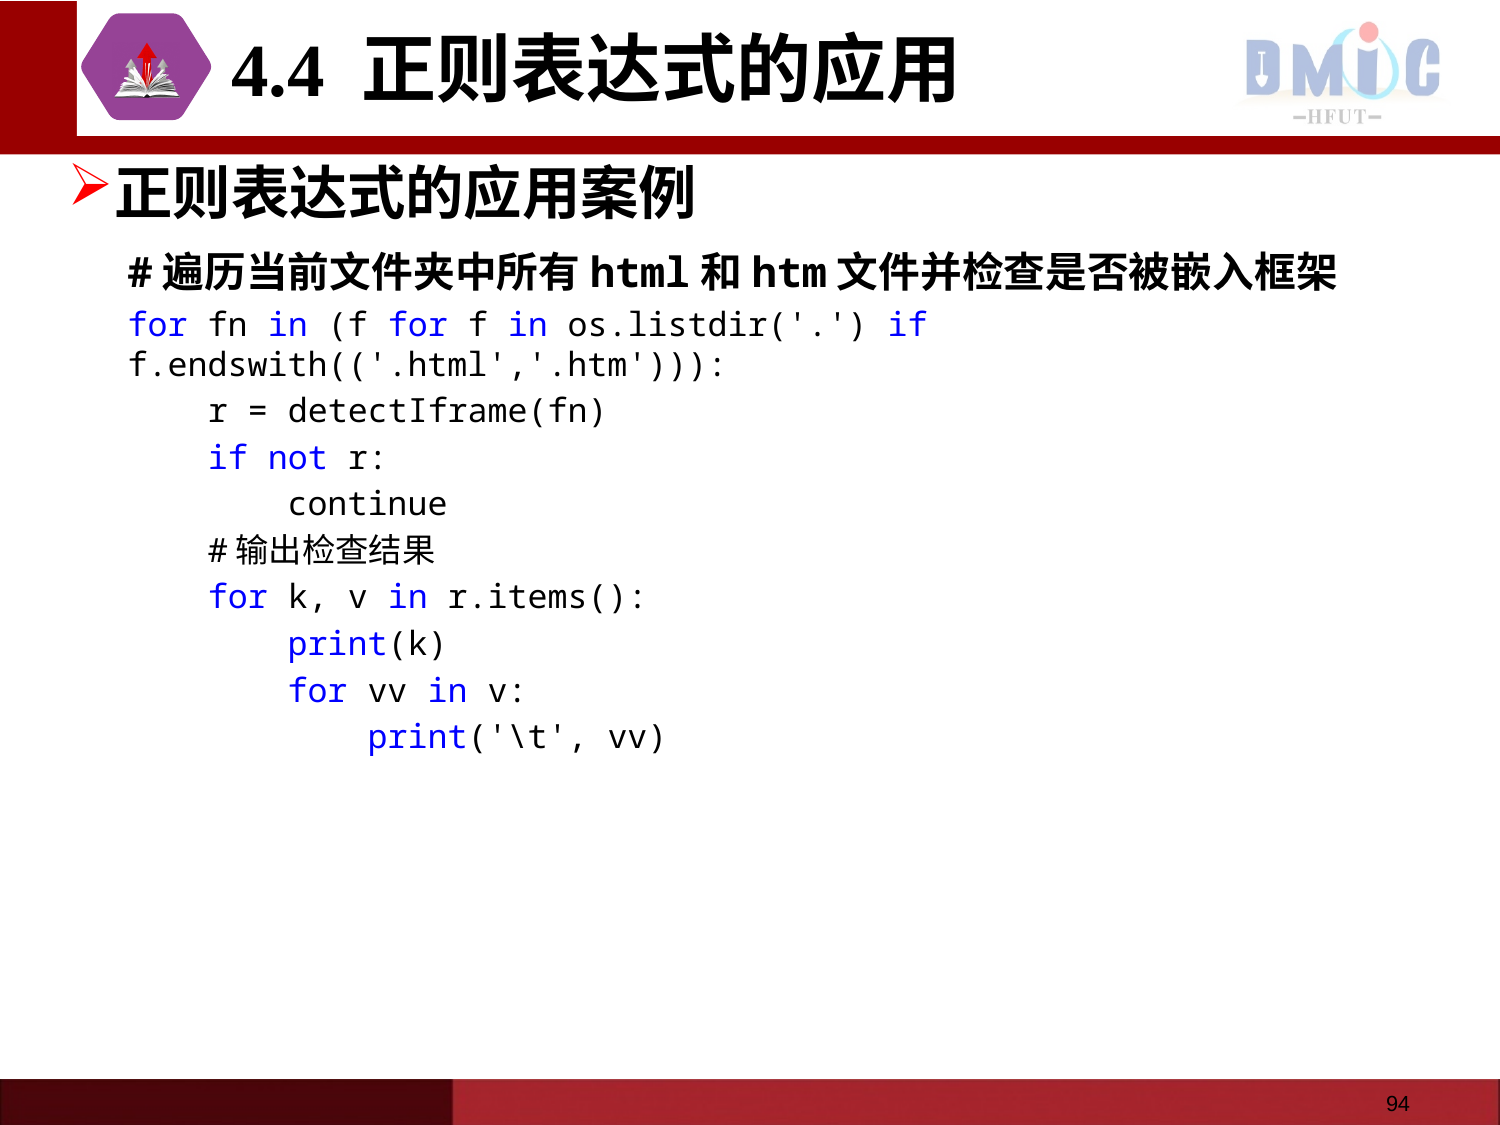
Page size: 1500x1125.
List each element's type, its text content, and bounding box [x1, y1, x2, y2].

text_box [1210, 21, 1472, 132]
picture [0, 1079, 1500, 1125]
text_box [80, 13, 1099, 121]
text_box 正则表达式的应用案例 [53, 149, 981, 234]
list #遍历当前文件夹中所有html和htm文件并检查是否被嵌入框架 for fn in (f for f in os.listdir('.') if f.endswith(('.html','.htm'))): r = detectIframe(fn) if not r: continue #输出检查结果 for k, v in r.items(): print(k) for vv in v: print('\t', vv) [112, 238, 1464, 1007]
slide_number 94 [1074, 1081, 1425, 1119]
